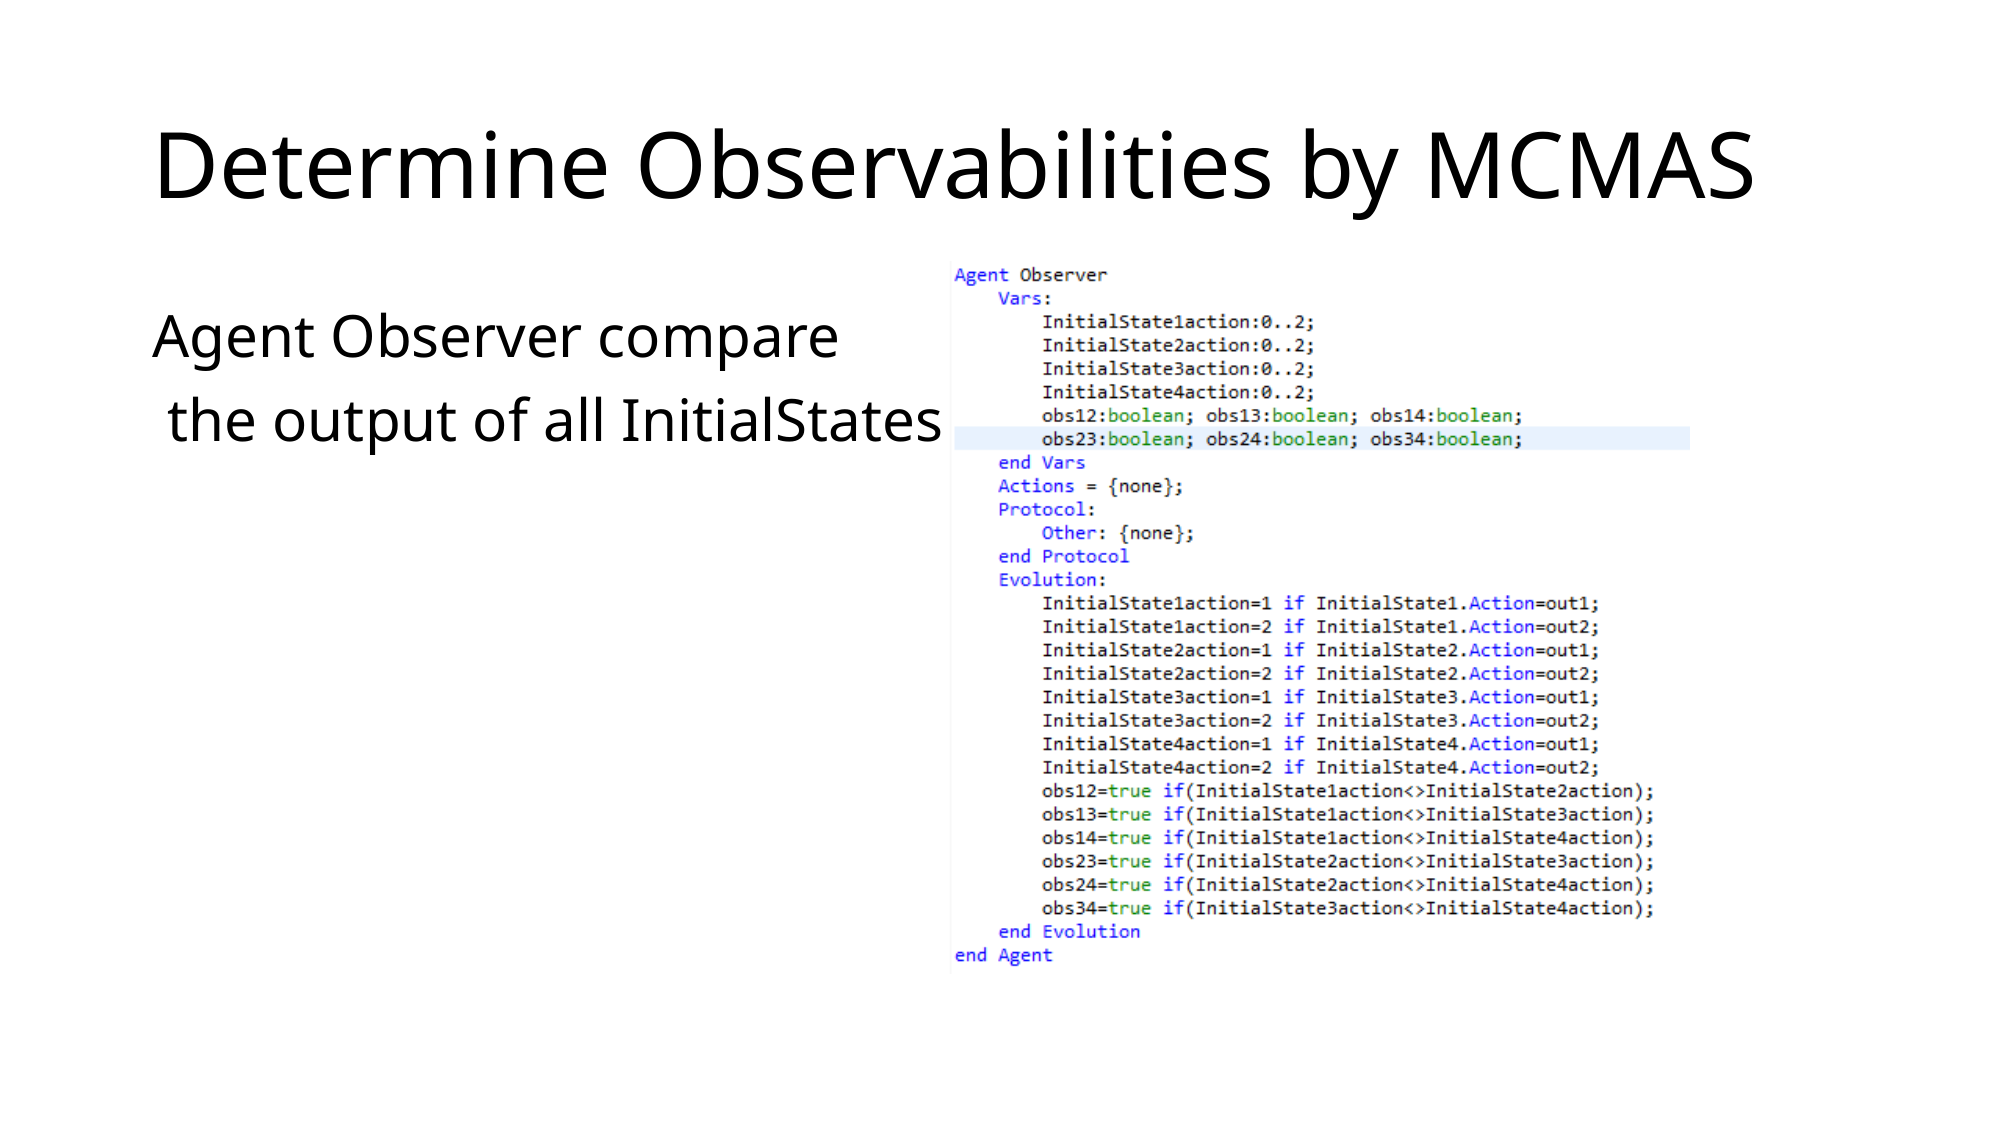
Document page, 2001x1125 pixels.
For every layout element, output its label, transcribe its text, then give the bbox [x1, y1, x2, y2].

list Agent Observer compare the output of all InitialStates. [137, 299, 1863, 1014]
title Determine Observabilities by MCMAS [137, 59, 1863, 278]
picture [947, 261, 1690, 974]
